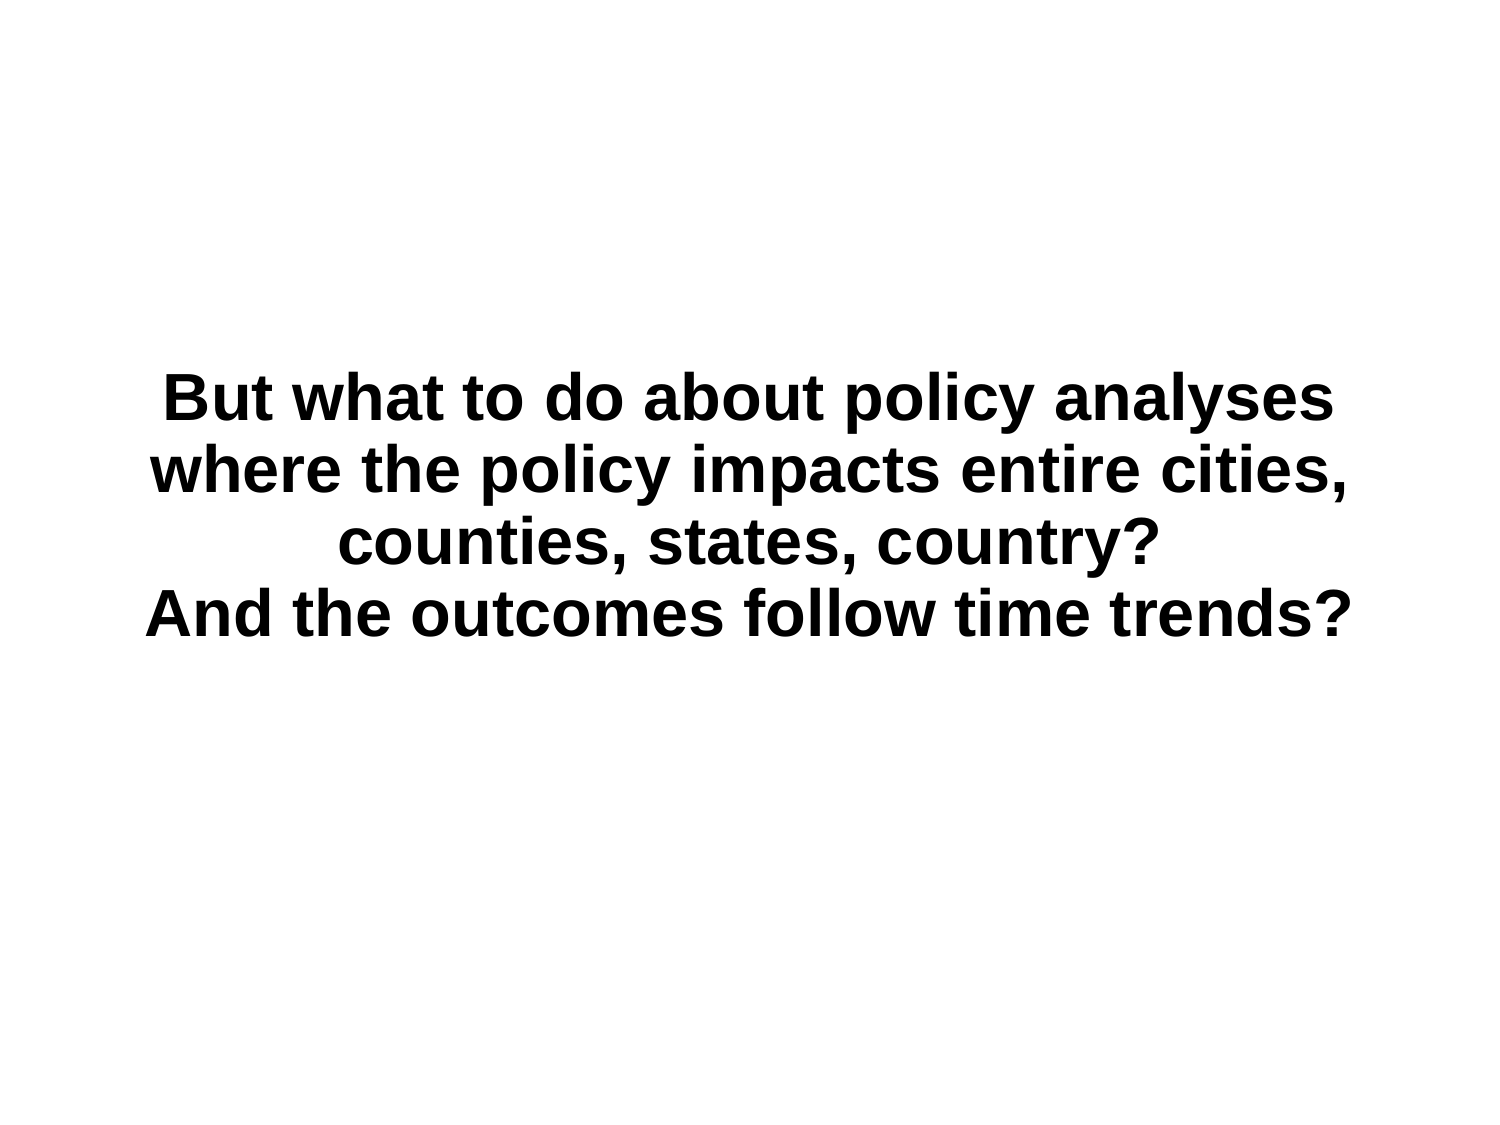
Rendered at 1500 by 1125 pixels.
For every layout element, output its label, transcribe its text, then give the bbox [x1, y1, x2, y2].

title But what to do about policy analyses where the policy impacts entire cities, counties, states, country? And the outcomes follow time trends? [103, 59, 1397, 954]
